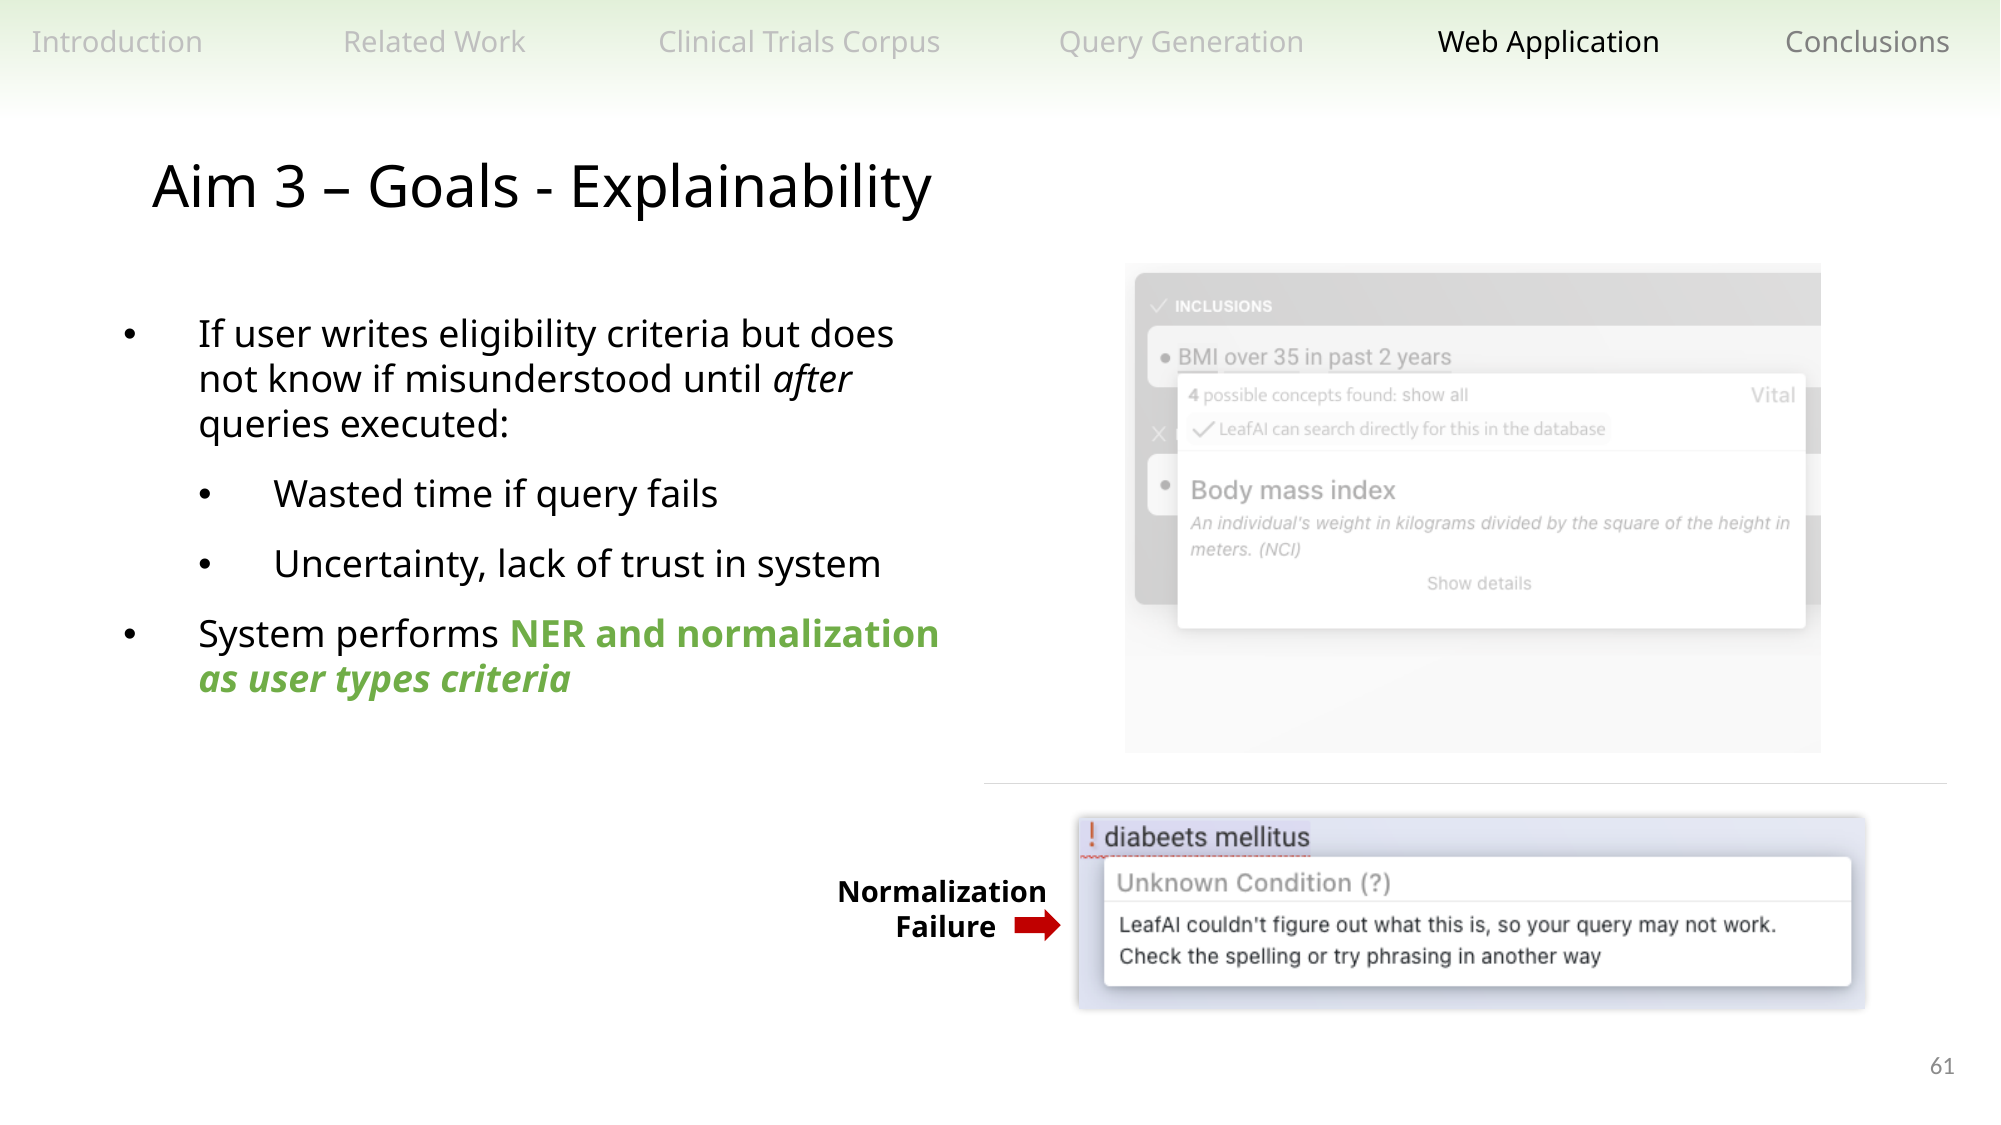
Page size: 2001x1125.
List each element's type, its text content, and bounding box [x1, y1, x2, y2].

text_box Normalization Failure [812, 866, 1079, 951]
picture [1079, 818, 1865, 1009]
picture [1125, 263, 1821, 753]
text_box [1013, 906, 1063, 944]
text_box Aim 3 – Goals - Explainability [137, 141, 1016, 227]
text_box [24, 15, 1963, 67]
slide_number 61 [1520, 1035, 1971, 1096]
text_box If user writes eligibility criteria but does not know if misunderstood until after queries executed: Wasted time if query fails Uncertainty, lack of trust in system System performs NER and normalization as user types criteria [108, 303, 972, 708]
